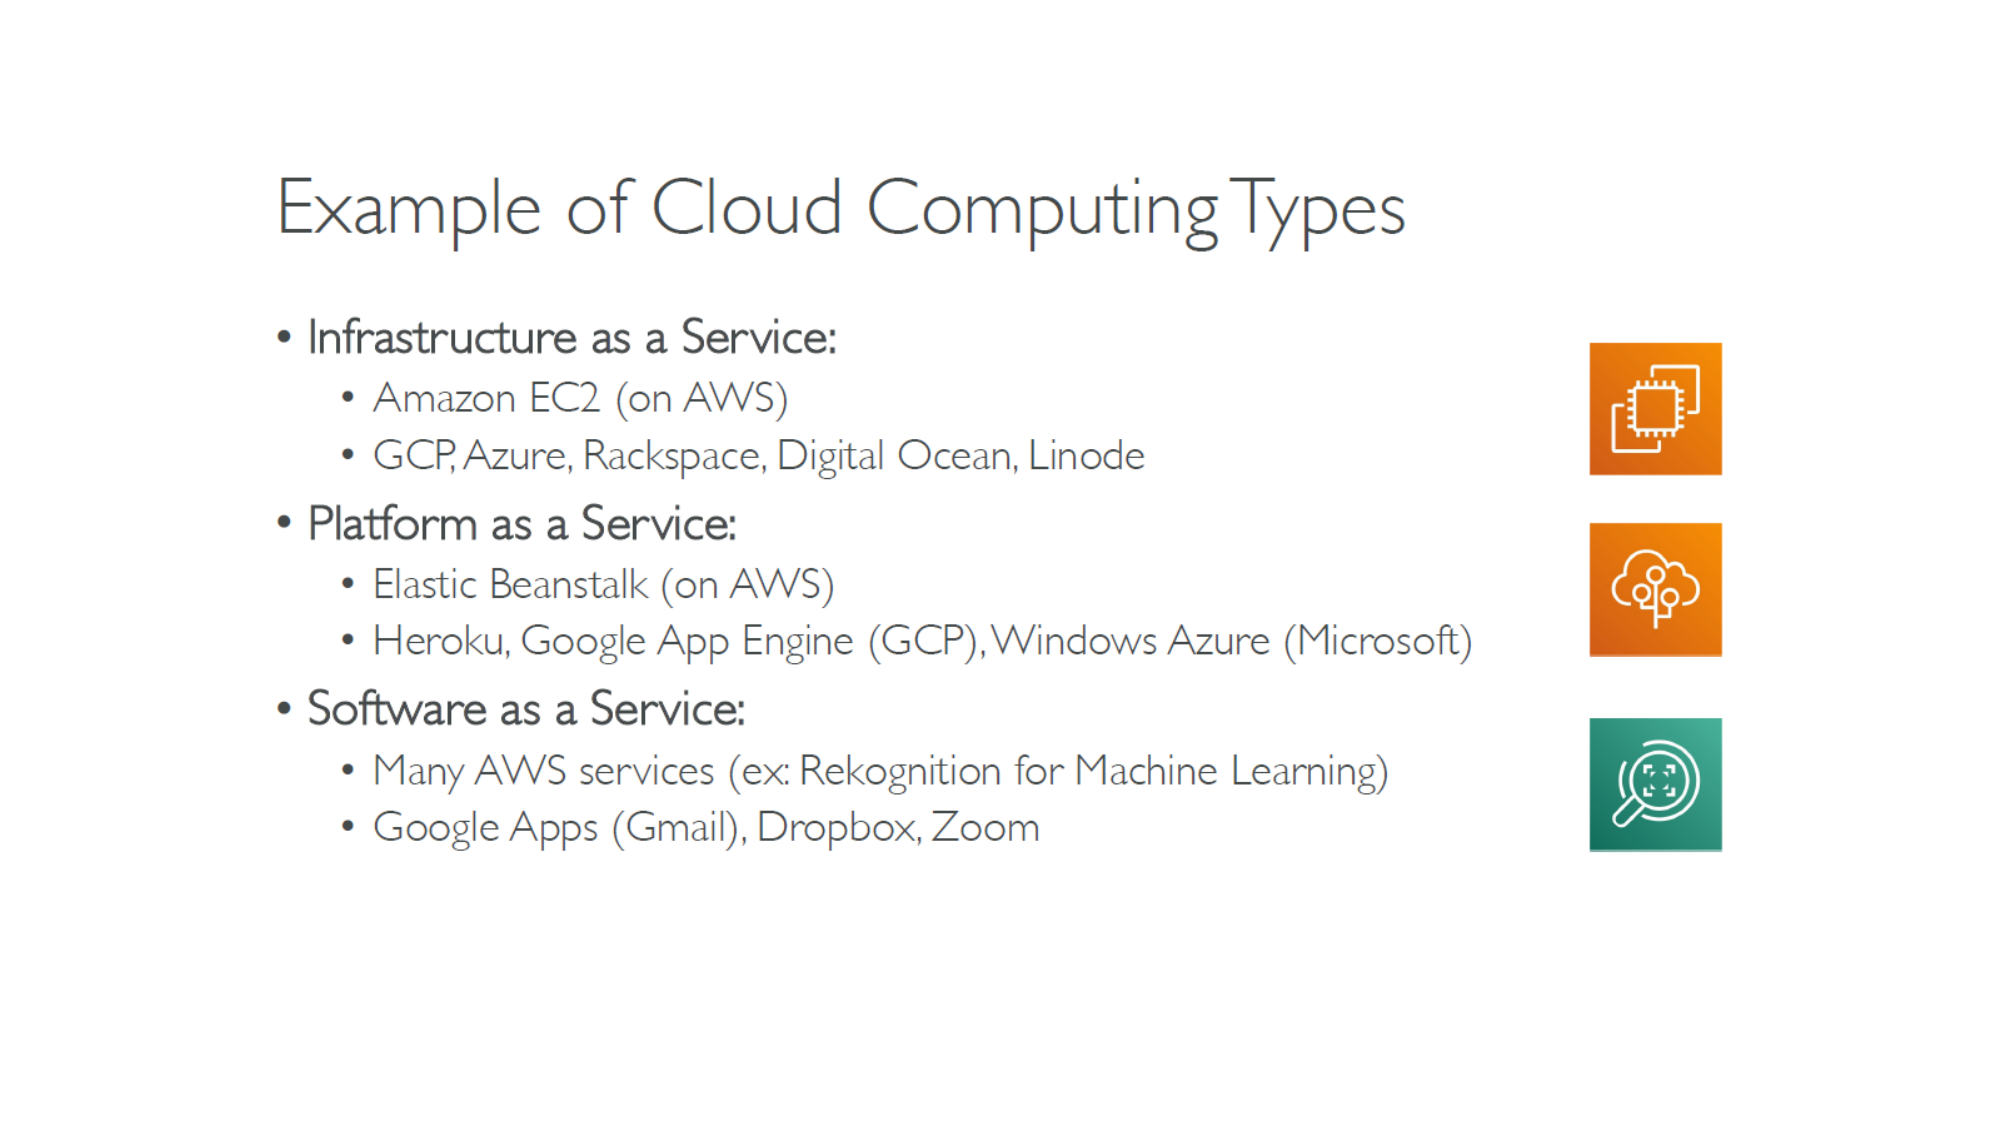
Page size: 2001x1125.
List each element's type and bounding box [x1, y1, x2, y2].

picture [180, 164, 1820, 961]
